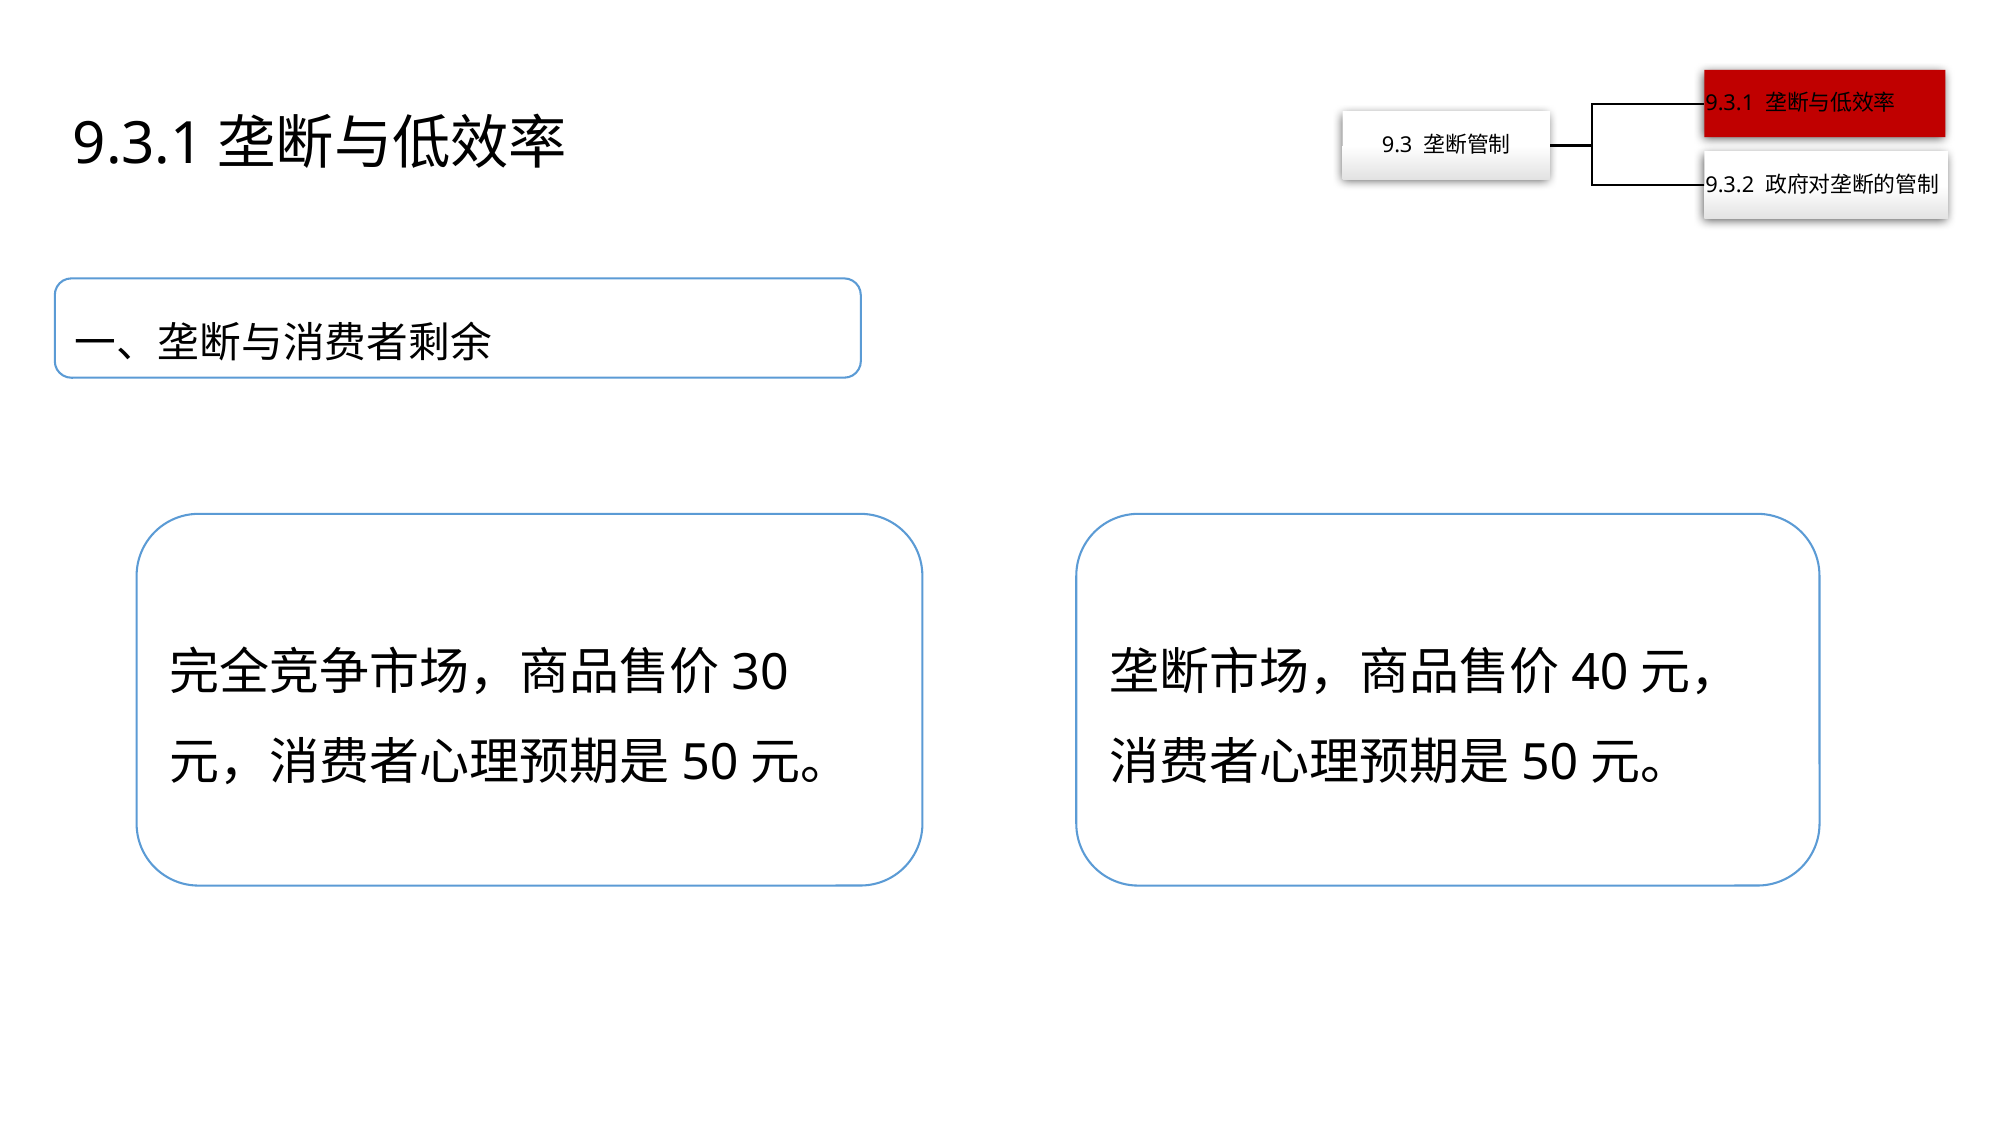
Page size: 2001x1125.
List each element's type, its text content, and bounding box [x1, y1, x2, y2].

text_box 一、垄断与消费者剩余 [53, 277, 862, 379]
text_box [1284, 0, 2000, 320]
text_box 完全竞争市场，商品售价30元，消费者心理预期是50元。 [135, 512, 924, 887]
text_box 垄断市场，商品售价40元，消费者心理预期是50元。 [1075, 512, 1821, 887]
text_box 9.3.1垄断与低效率 [54, 95, 1284, 184]
